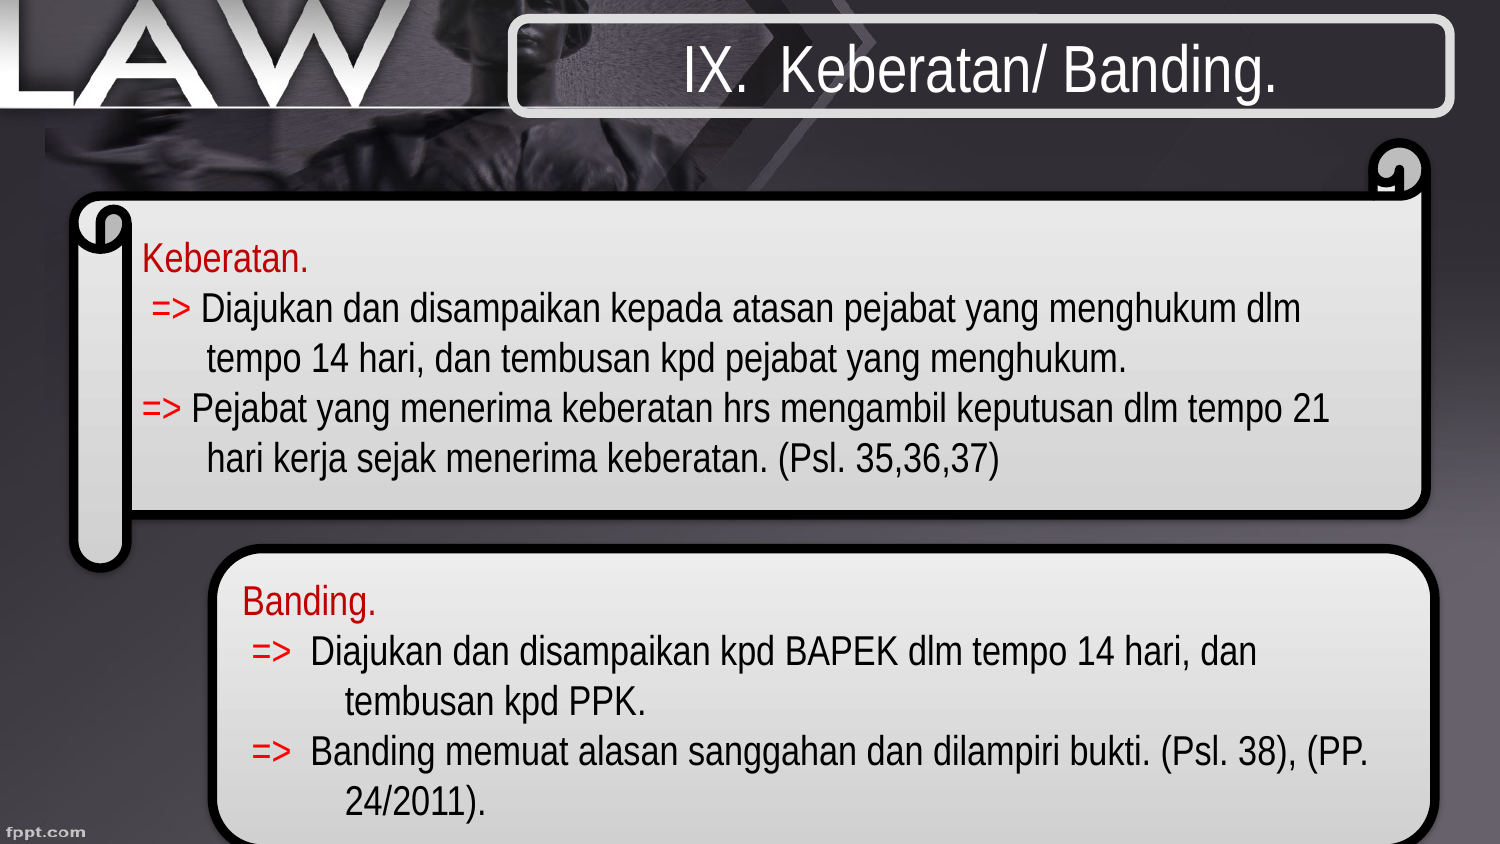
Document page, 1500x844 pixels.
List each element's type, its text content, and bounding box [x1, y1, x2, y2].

text_box IX. Keberatan/ Banding. [510, 16, 1453, 116]
text_box Banding. => Diajukan dan disampaikan kpd BAPEK dlm tempo 14 hari, dan tembusan kpd PPK. => Banding memuat alasan sanggahan dan dilampiri bukti. (Psl. 38), (PP. 24/2011). [211, 547, 1436, 844]
text_box Keberatan. => Diajukan dan disampaikan kepada atasan pejabat yang menghukum dlm tempo 14 hari, dan tembusan kpd pejabat yang menghukum. => Pejabat yang menerima keberatan hrs mengambil keputusan dlm tempo 21 hari kerja sejak menerima keberatan. (Psl. 35,36,37) [72, 142, 1427, 569]
picture [0, 0, 1500, 844]
